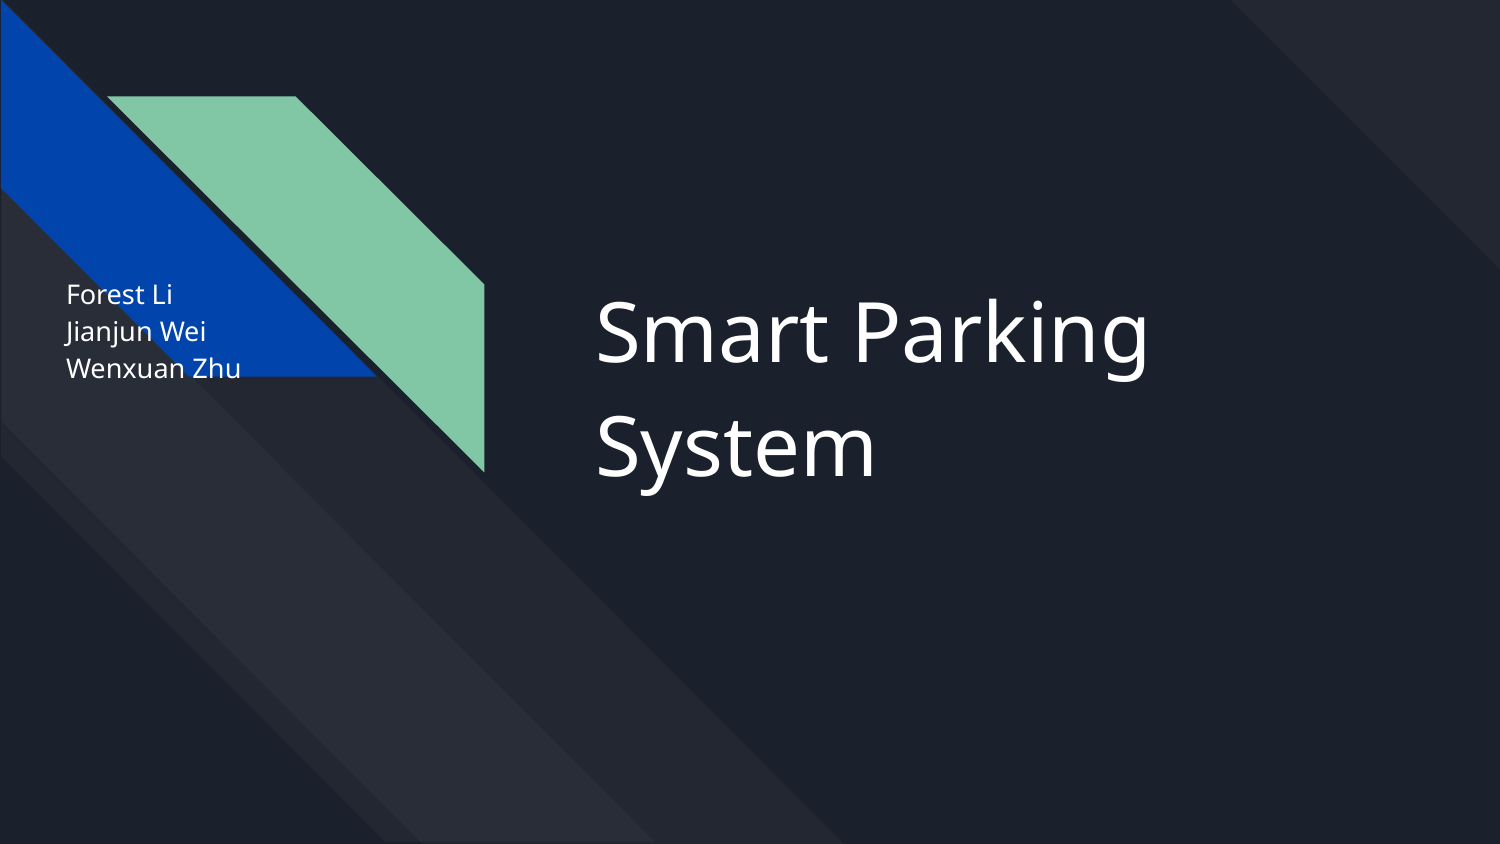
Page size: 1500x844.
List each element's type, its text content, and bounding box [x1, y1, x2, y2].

subtitle Forest Li Jianjun Wei Wenxuan Zhu [51, 260, 748, 456]
title Smart Parking System [580, 258, 1404, 518]
